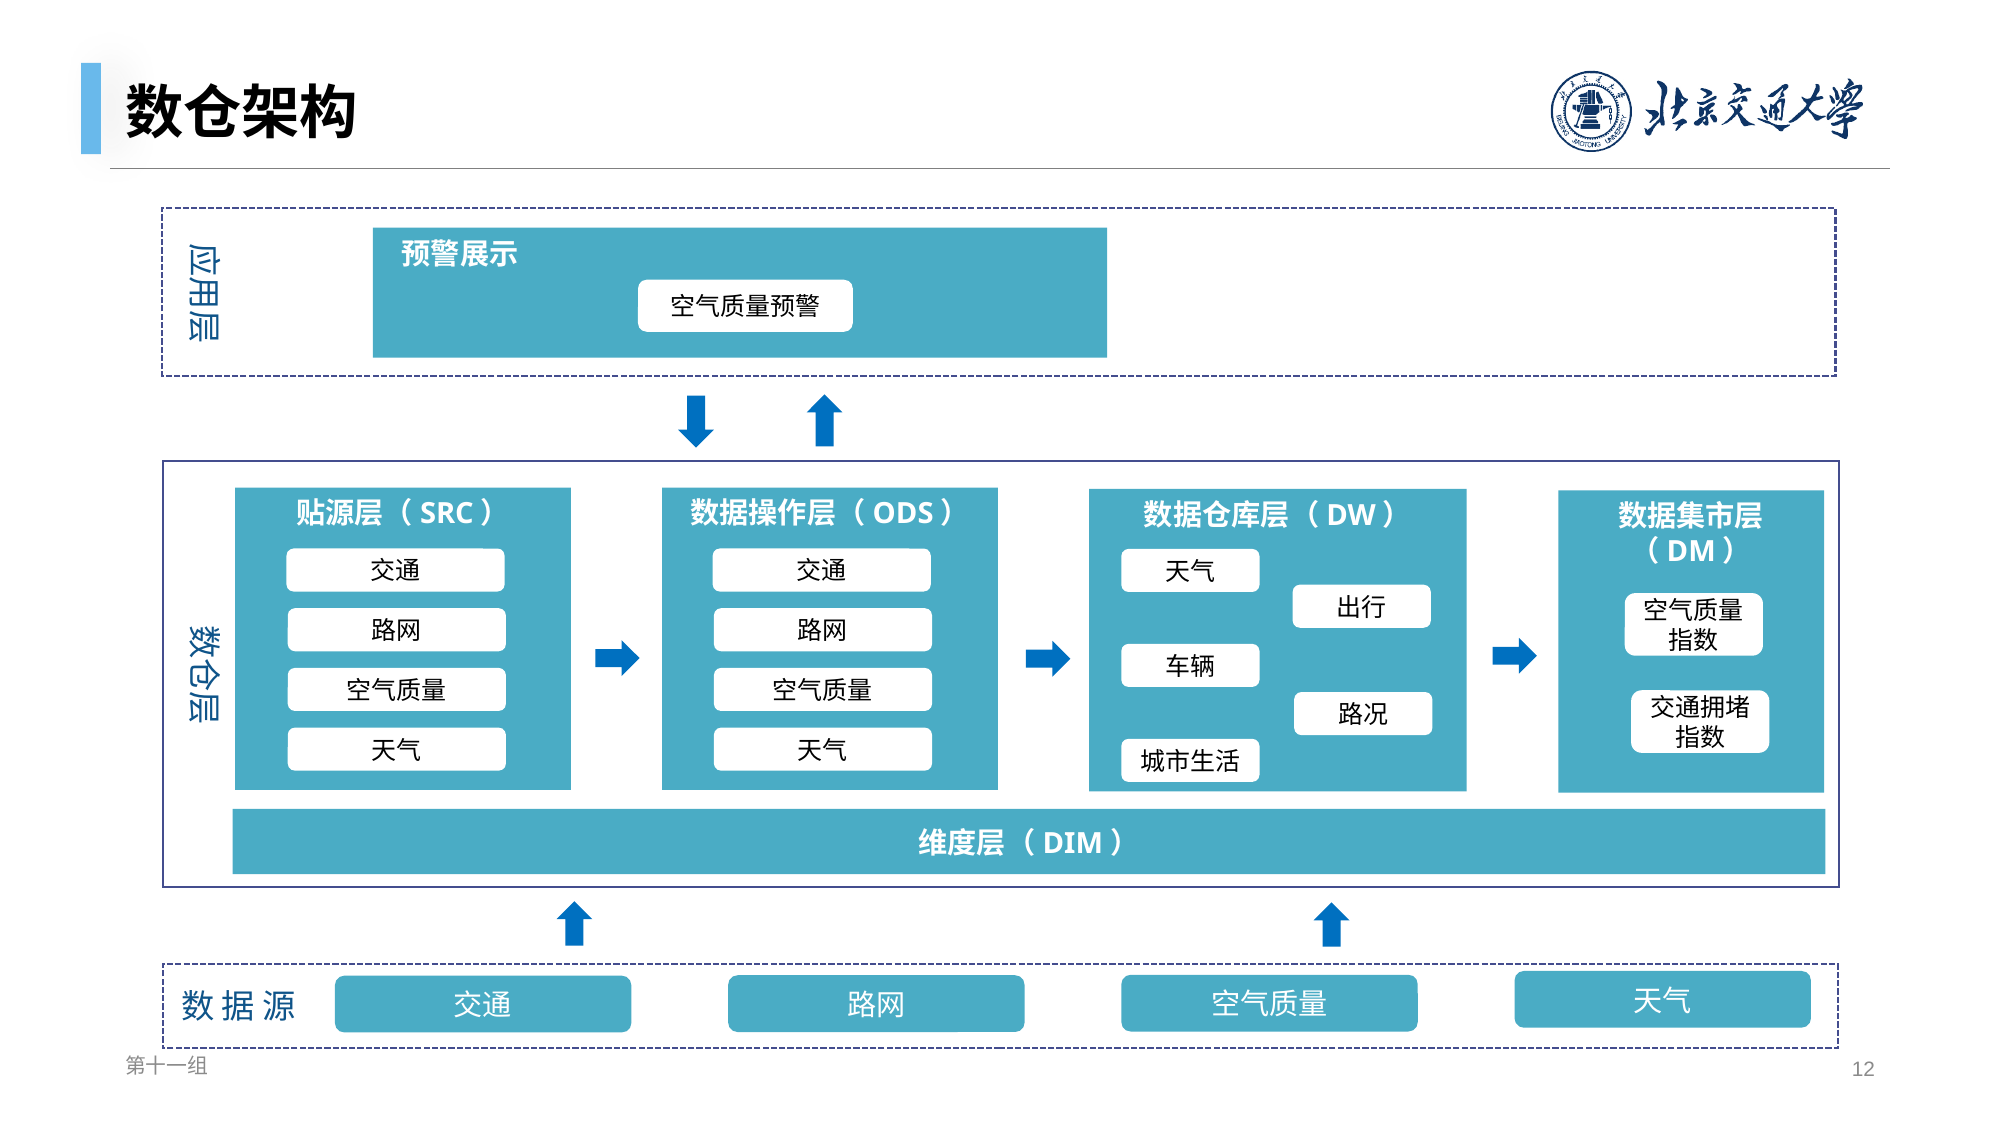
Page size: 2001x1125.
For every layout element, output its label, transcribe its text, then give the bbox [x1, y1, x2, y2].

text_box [161, 208, 1839, 1049]
title 数仓架构 [109, 0, 1890, 154]
picture [1529, 154, 1890, 184]
footer 第十一组 [109, 1050, 790, 1085]
slide_number 12 [1412, 1050, 1890, 1085]
